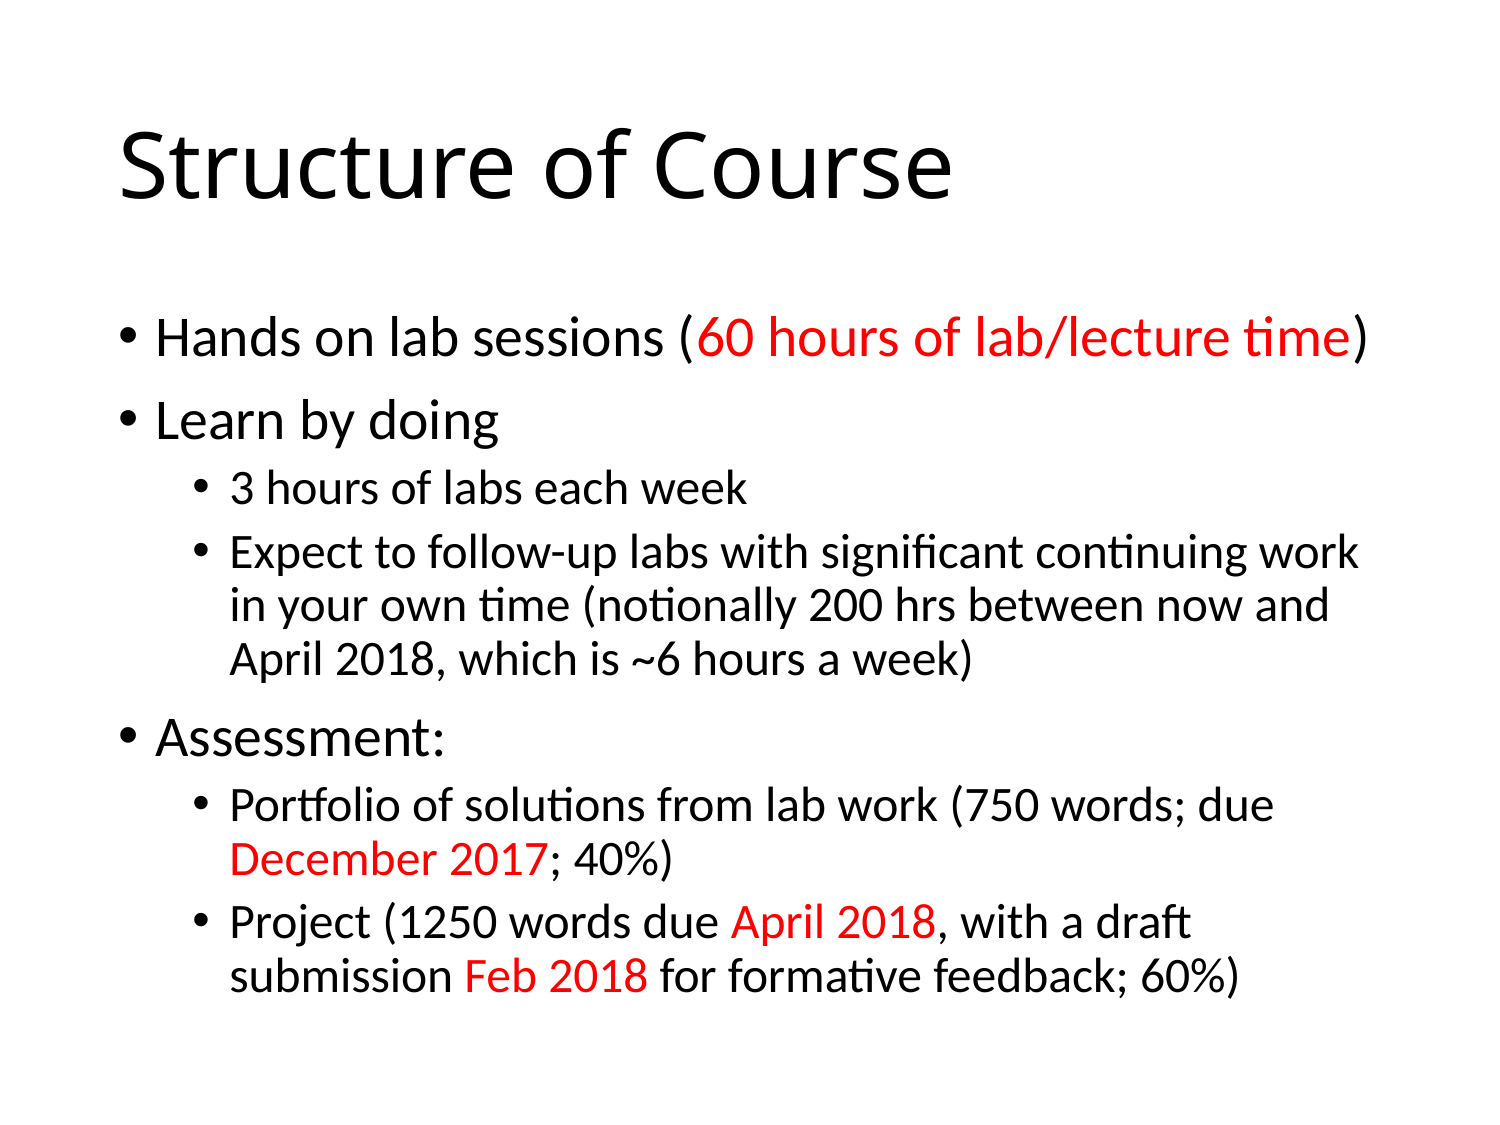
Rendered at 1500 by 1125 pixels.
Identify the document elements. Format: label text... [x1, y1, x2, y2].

list Hands on lab sessions (60 hours of lab/lecture time) Learn by doing 3 hours of labs each week Expect to follow-up labs with significant continuing work in your own time (notionally 200 hrs between now and April 2018, which is ~6 hours a week) Assessment: Portfolio of solutions from lab work (750 words; due December 2017; 40%) Project (1250 words due April 2018, with a draft submission Feb 2018 for formative feedback; 60%) [103, 299, 1397, 1014]
title Structure of Course [103, 59, 1397, 278]
